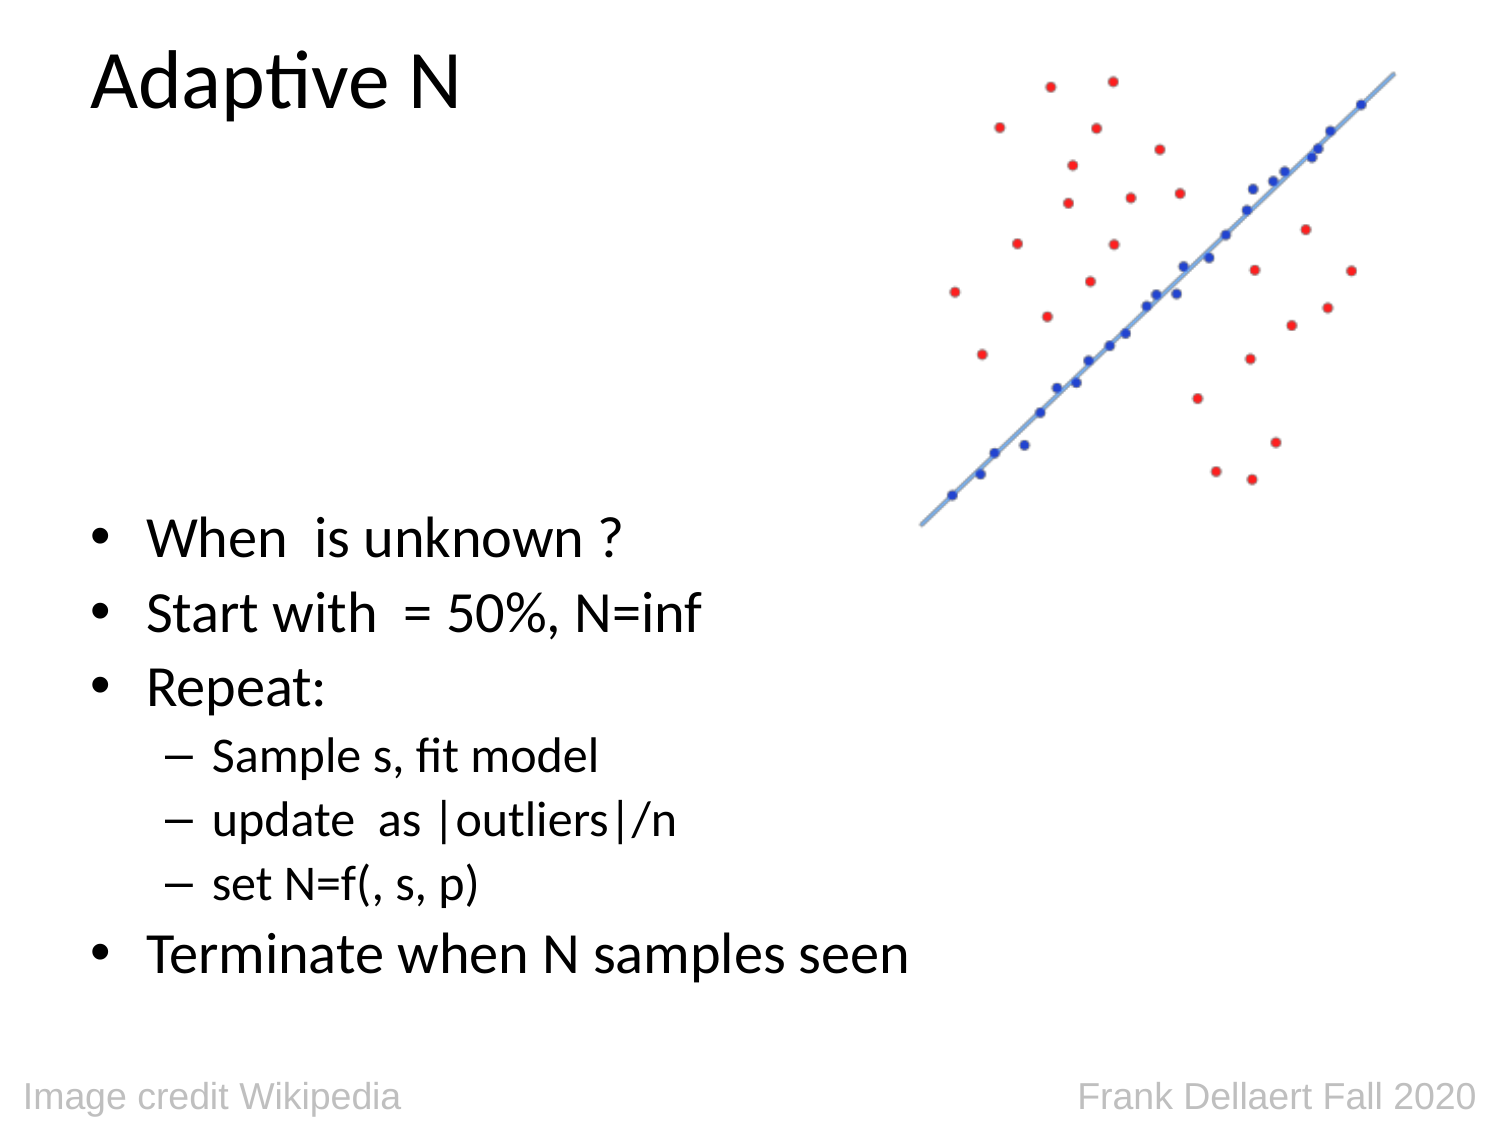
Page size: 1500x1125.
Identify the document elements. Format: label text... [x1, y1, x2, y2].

title Adaptive N [74, 0, 1426, 151]
text_box Image credit Wikipedia [8, 1064, 417, 1125]
picture [903, 44, 1422, 563]
